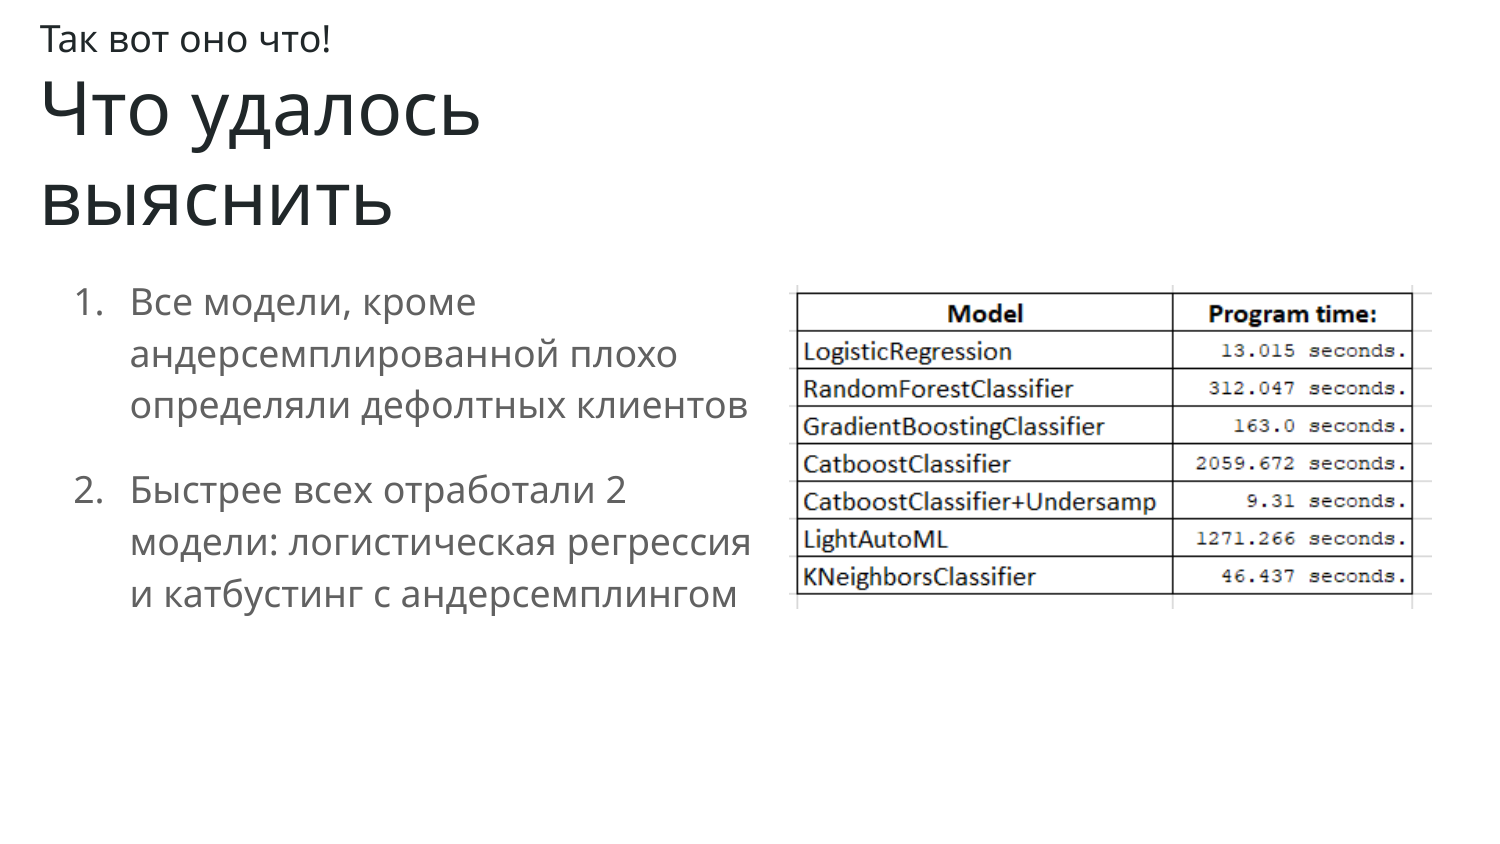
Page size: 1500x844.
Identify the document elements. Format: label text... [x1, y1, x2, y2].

title Так вот оно что! Что удалось выяснить [24, 0, 695, 165]
list Все модели, кроме андерсемплированной плохо определяли дефолтных клиентов Быстрее всех отработали 2 модели: логистическая регрессия и катбустинг с андерсемплингом [39, 256, 772, 639]
picture [789, 285, 1432, 610]
